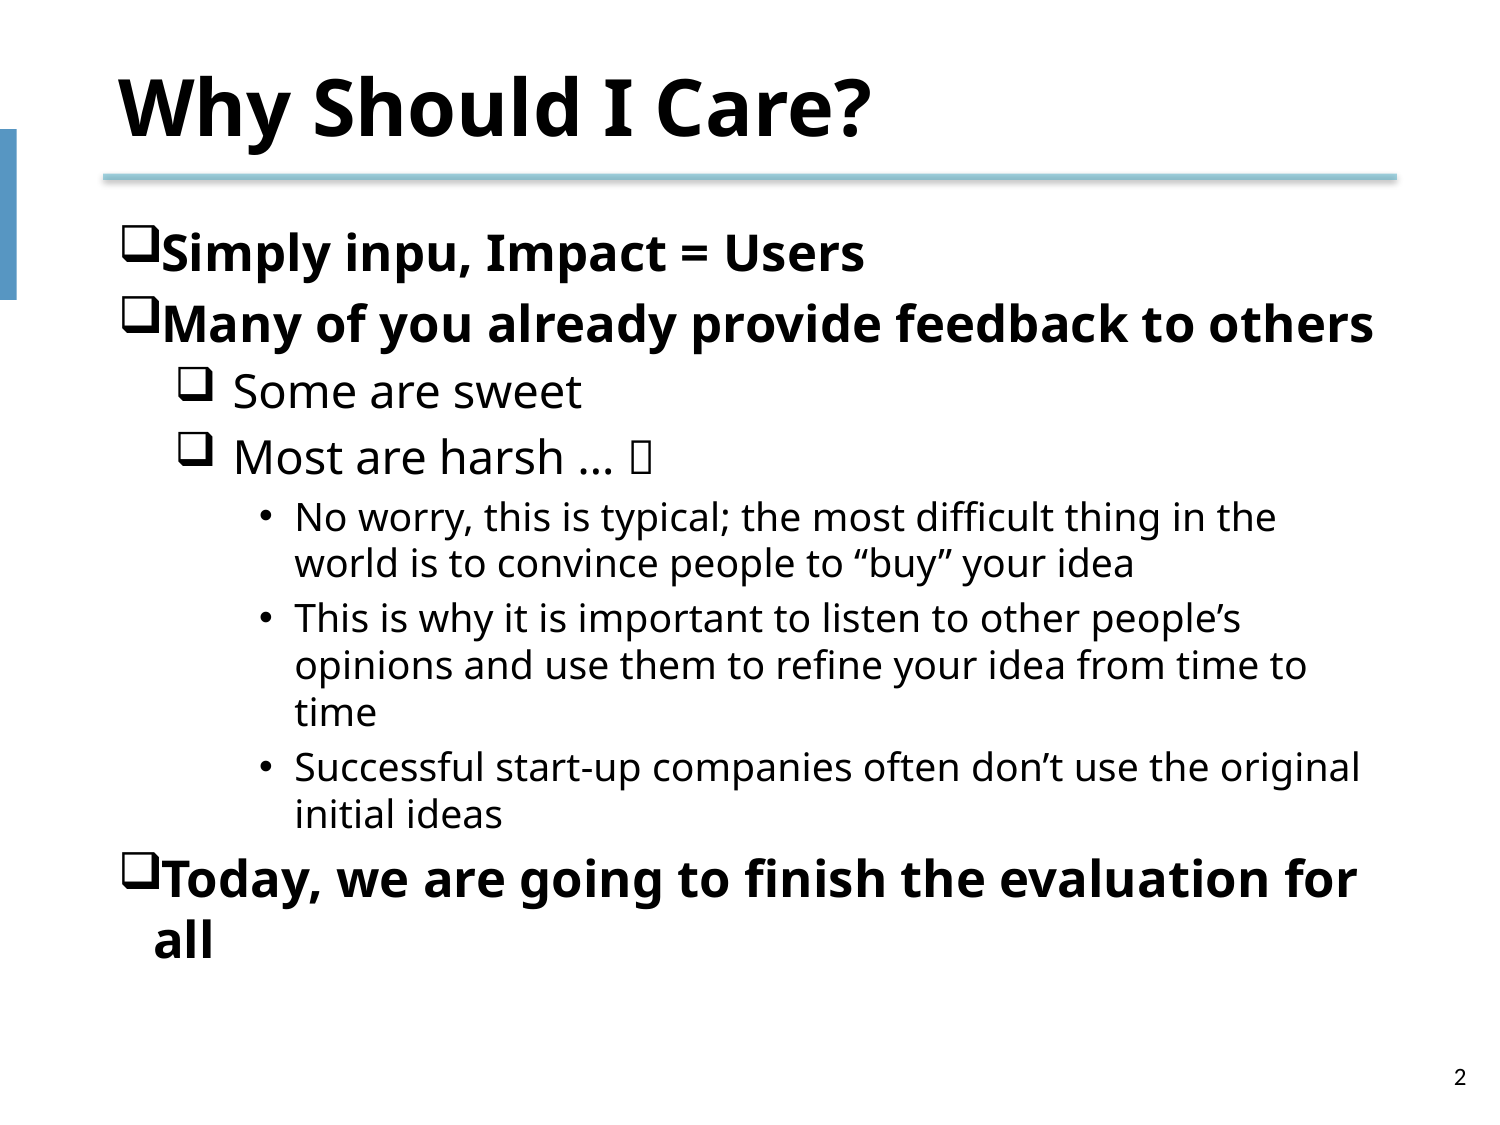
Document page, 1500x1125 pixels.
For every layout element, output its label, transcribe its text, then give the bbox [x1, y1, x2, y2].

slide_number 2 [1131, 1045, 1482, 1106]
title Why Should I Care? [103, 25, 1397, 185]
list Simply inpu, Impact = Users Many of you already provide feedback to others Some are sweet Most are harsh …  No worry, this is typical; the most difficult thing in the world is to convince people to “buy” your idea This is why it is important to listen to other people’s opinions and use them to refine your idea from time to time Successful start-up companies often don’t use the original initial ideas Today, we are going to finish the evaluation for all [103, 212, 1397, 1046]
